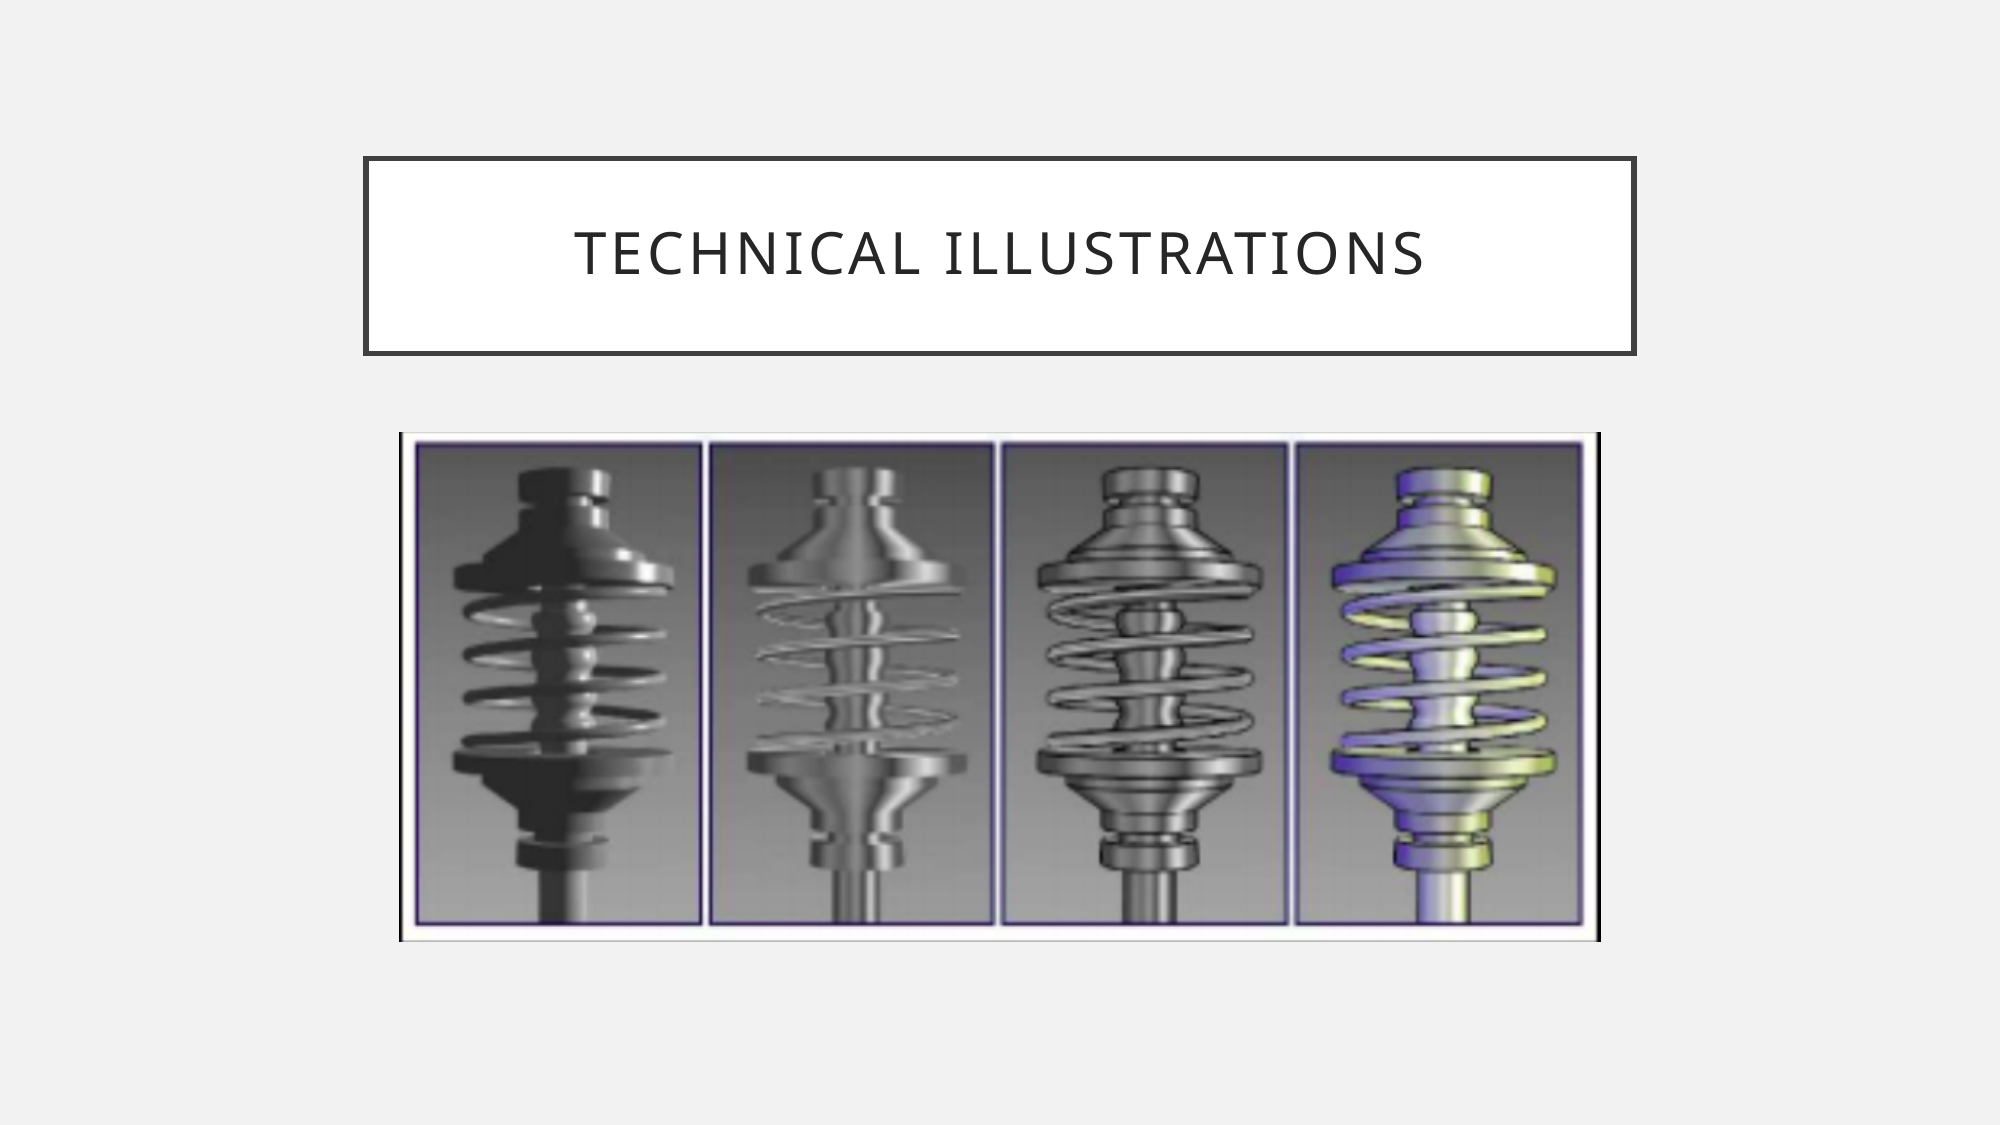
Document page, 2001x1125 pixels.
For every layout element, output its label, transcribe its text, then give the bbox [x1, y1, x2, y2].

title Technical illustrations [363, 156, 1637, 356]
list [399, 432, 1601, 942]
